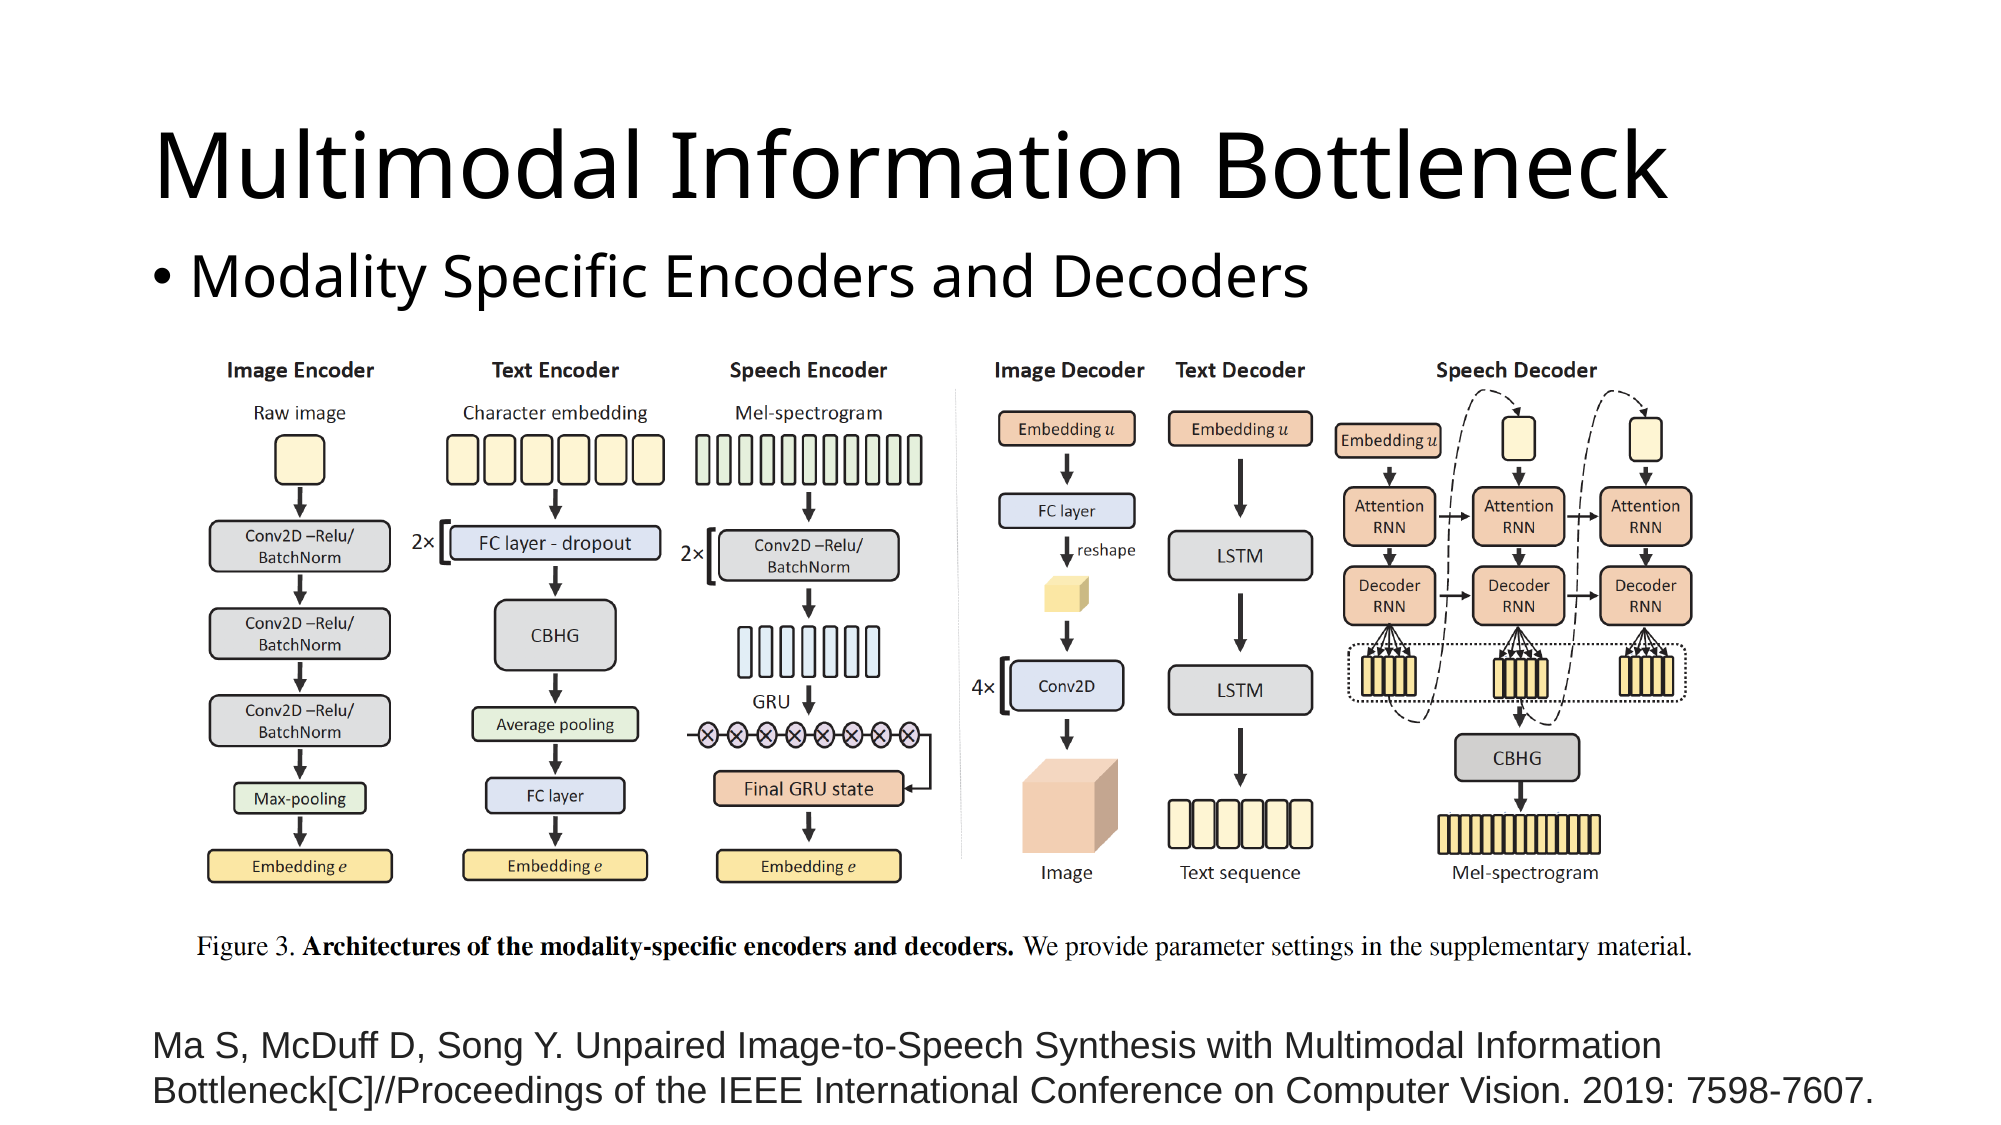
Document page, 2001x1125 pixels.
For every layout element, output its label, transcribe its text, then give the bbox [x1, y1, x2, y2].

title Multimodal Information Bottleneck [137, 59, 1863, 239]
text_box Ma S, McDuff D, Song Y. Unpaired Image-to-Speech Synthesis with Multimodal Information Bottleneck[C]//Proceedings of the IEEE International Conference on Computer Vision. 2019: 7598-7607. [137, 1013, 1983, 1118]
picture [183, 336, 1718, 968]
list Modality Specific Encoders and Decoders [137, 239, 1863, 954]
